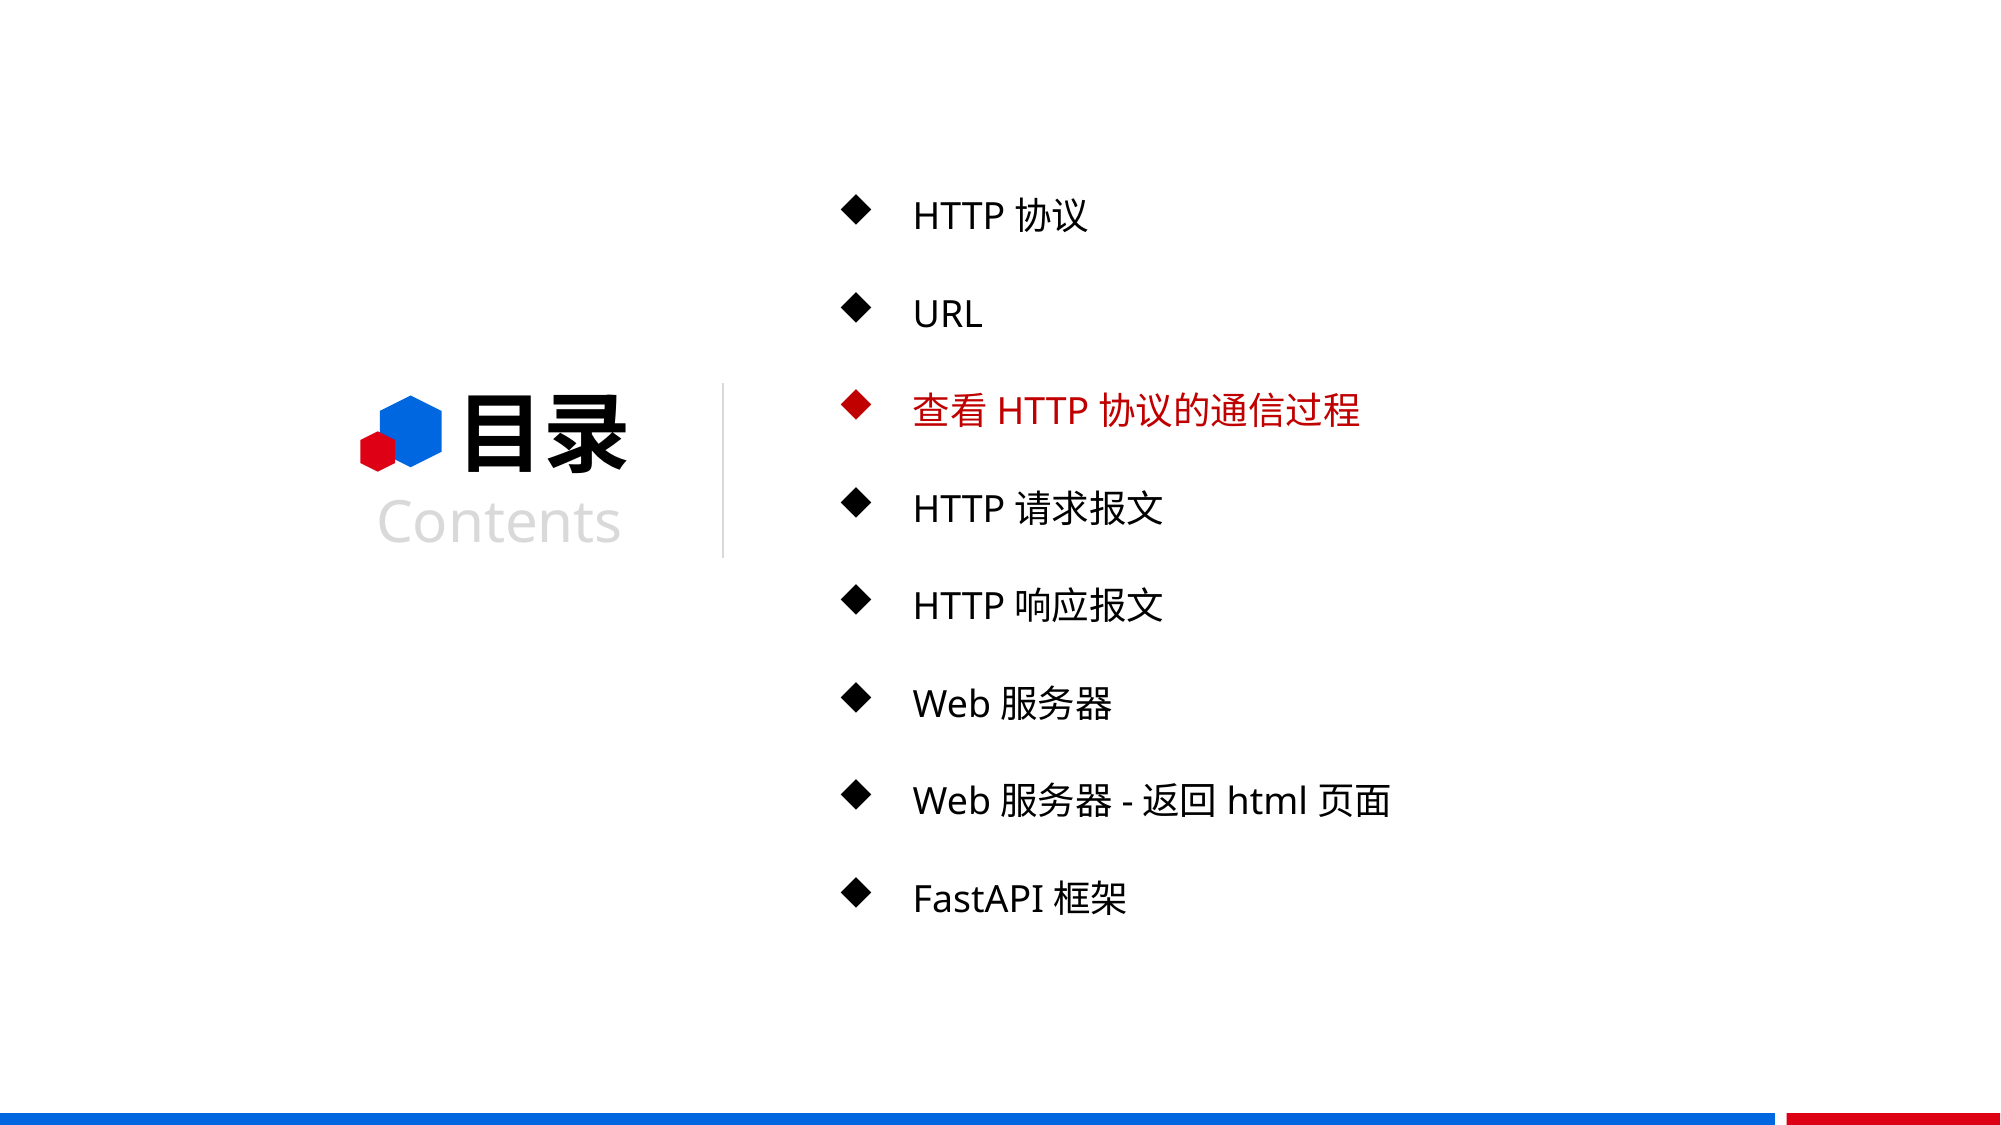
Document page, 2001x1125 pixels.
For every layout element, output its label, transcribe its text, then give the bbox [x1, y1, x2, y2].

list HTTP协议 URL 查看HTTP协议的通信过程 HTTP请求报文 HTTP响应报文 Web服务器 Web服务器-返回html页面 FastAPI框架 [822, 184, 1803, 883]
